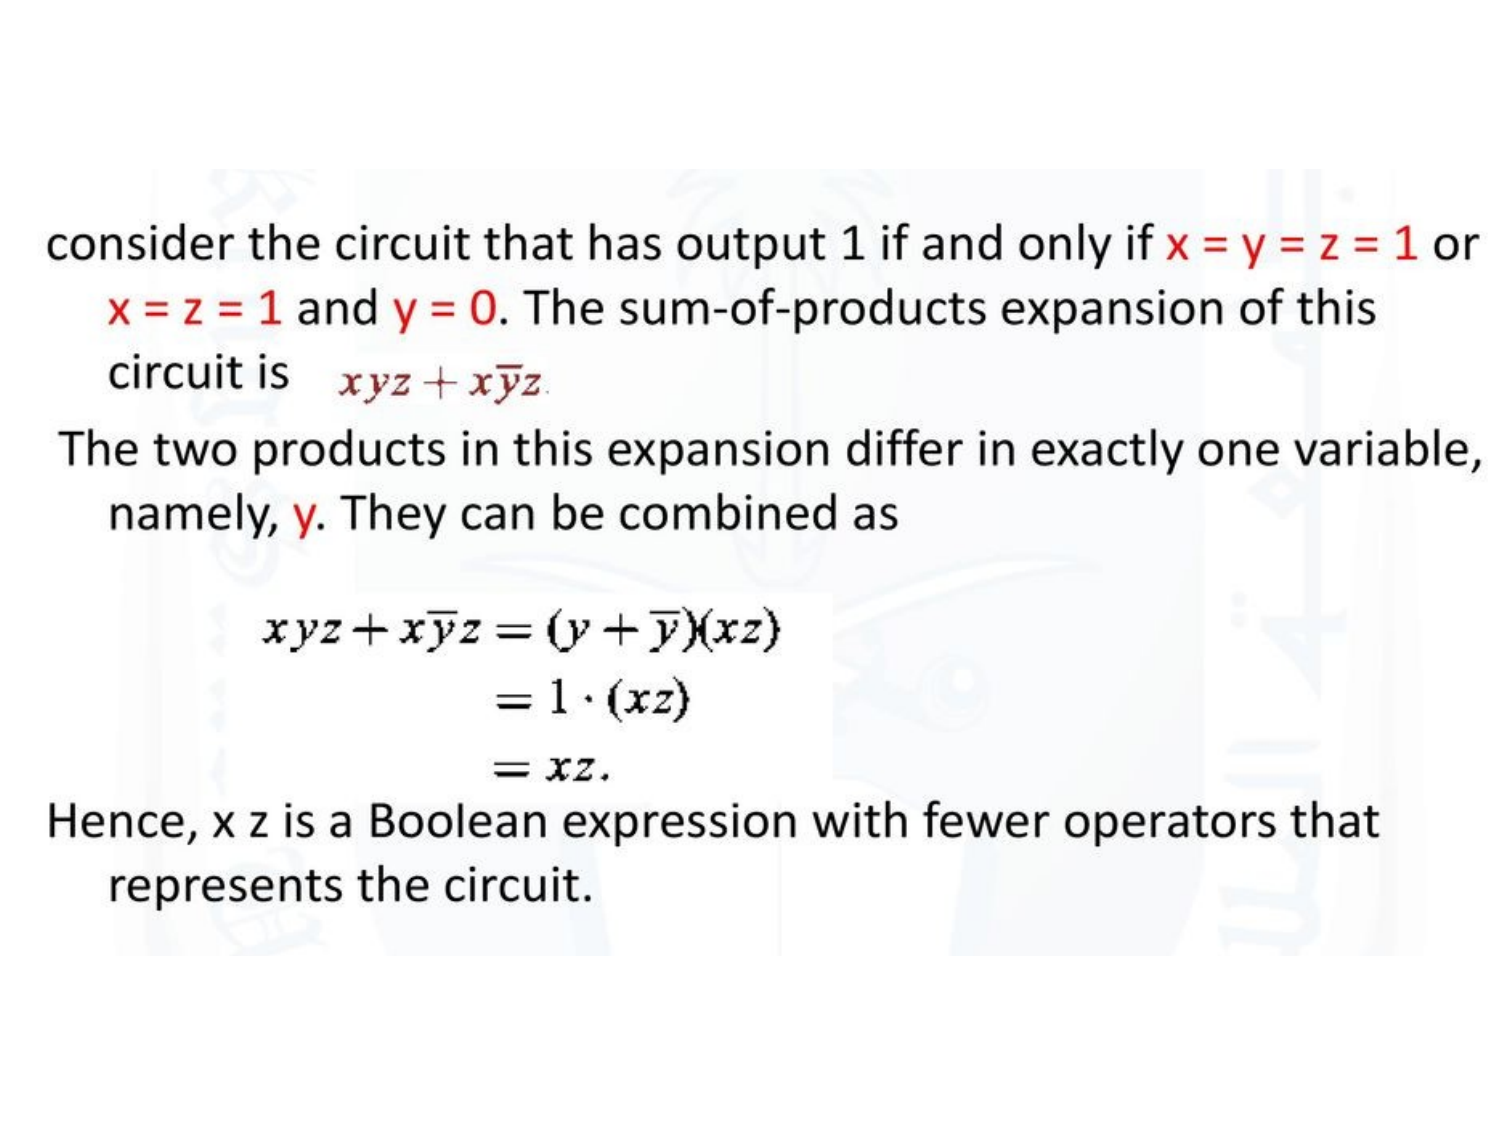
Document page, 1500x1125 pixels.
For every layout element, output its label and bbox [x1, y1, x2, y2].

picture [37, 169, 1488, 956]
